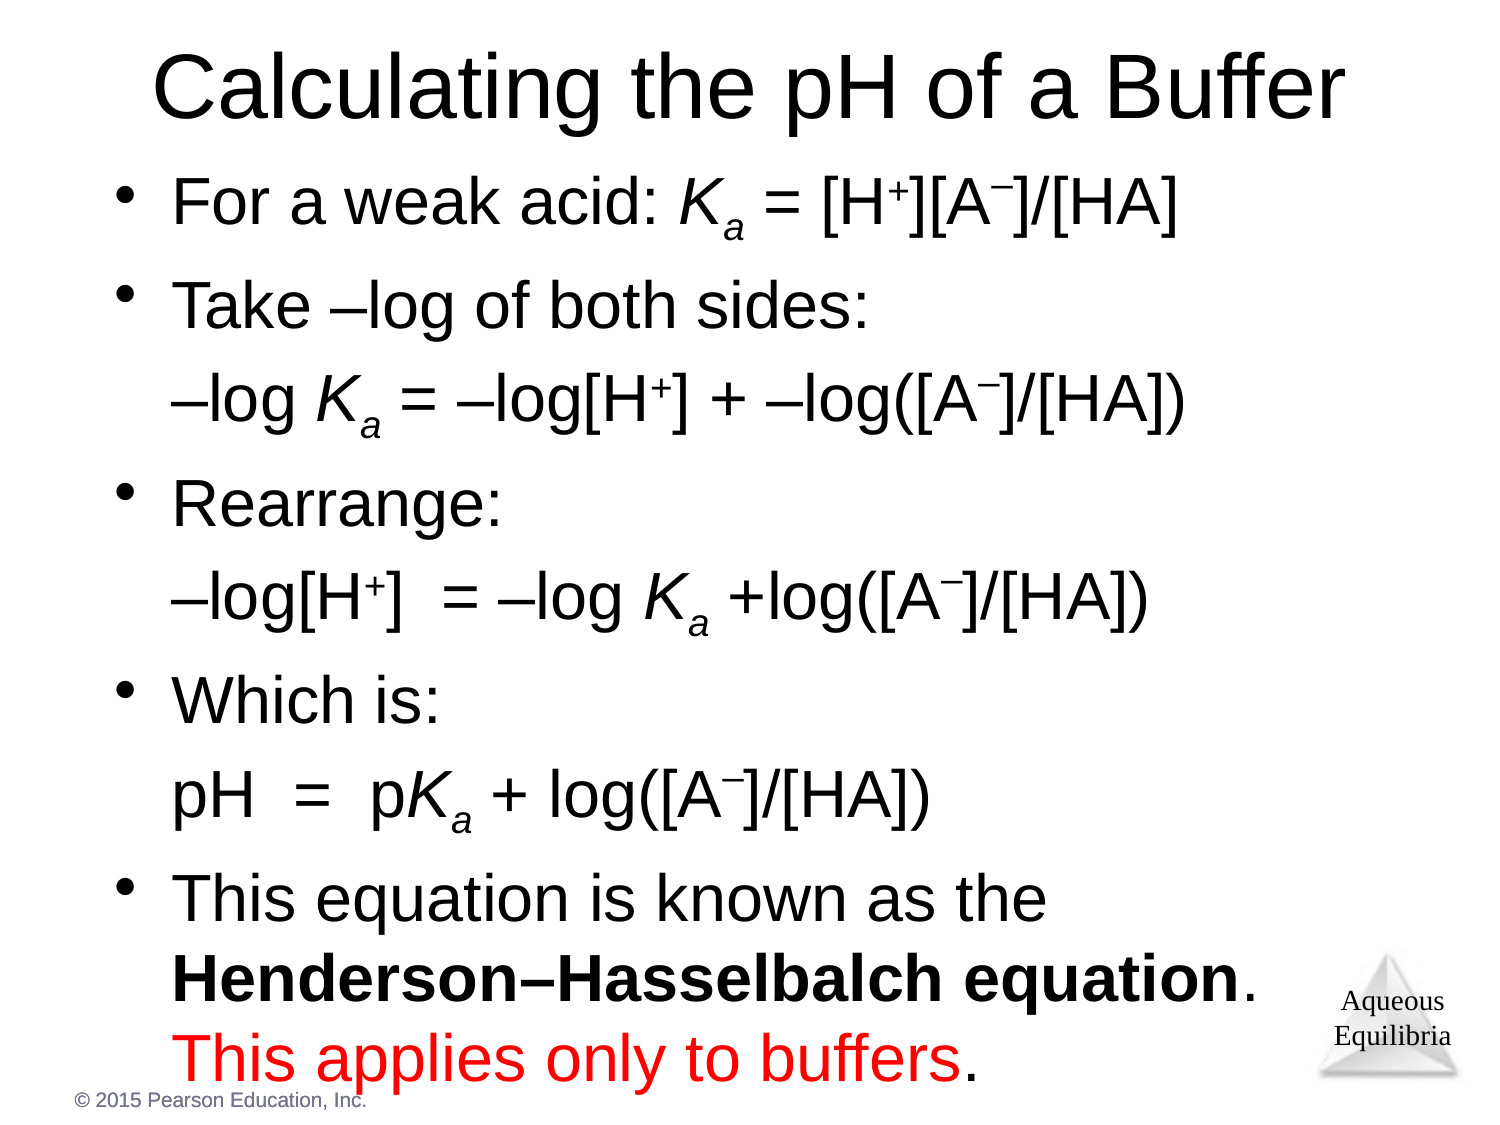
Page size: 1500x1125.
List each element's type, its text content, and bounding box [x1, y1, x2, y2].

title Calculating the pH of a Buffer [0, 0, 1500, 163]
picture [1409, 1033, 1416, 1044]
picture [1275, 899, 1500, 1125]
list For a weak acid: Ka = [H+][A–]/[HA] Take –log of both sides: –log Ka = –log[H+] + –log([A–]/[HA]) Rearrange: –log[H+] = –log Ka +log([A–]/[HA]) Which is: pH = pKa + log([A–]/[HA]) This equation is known as the Henderson–Hasselbalch equation. This applies only to buffers. [99, 149, 1413, 1026]
